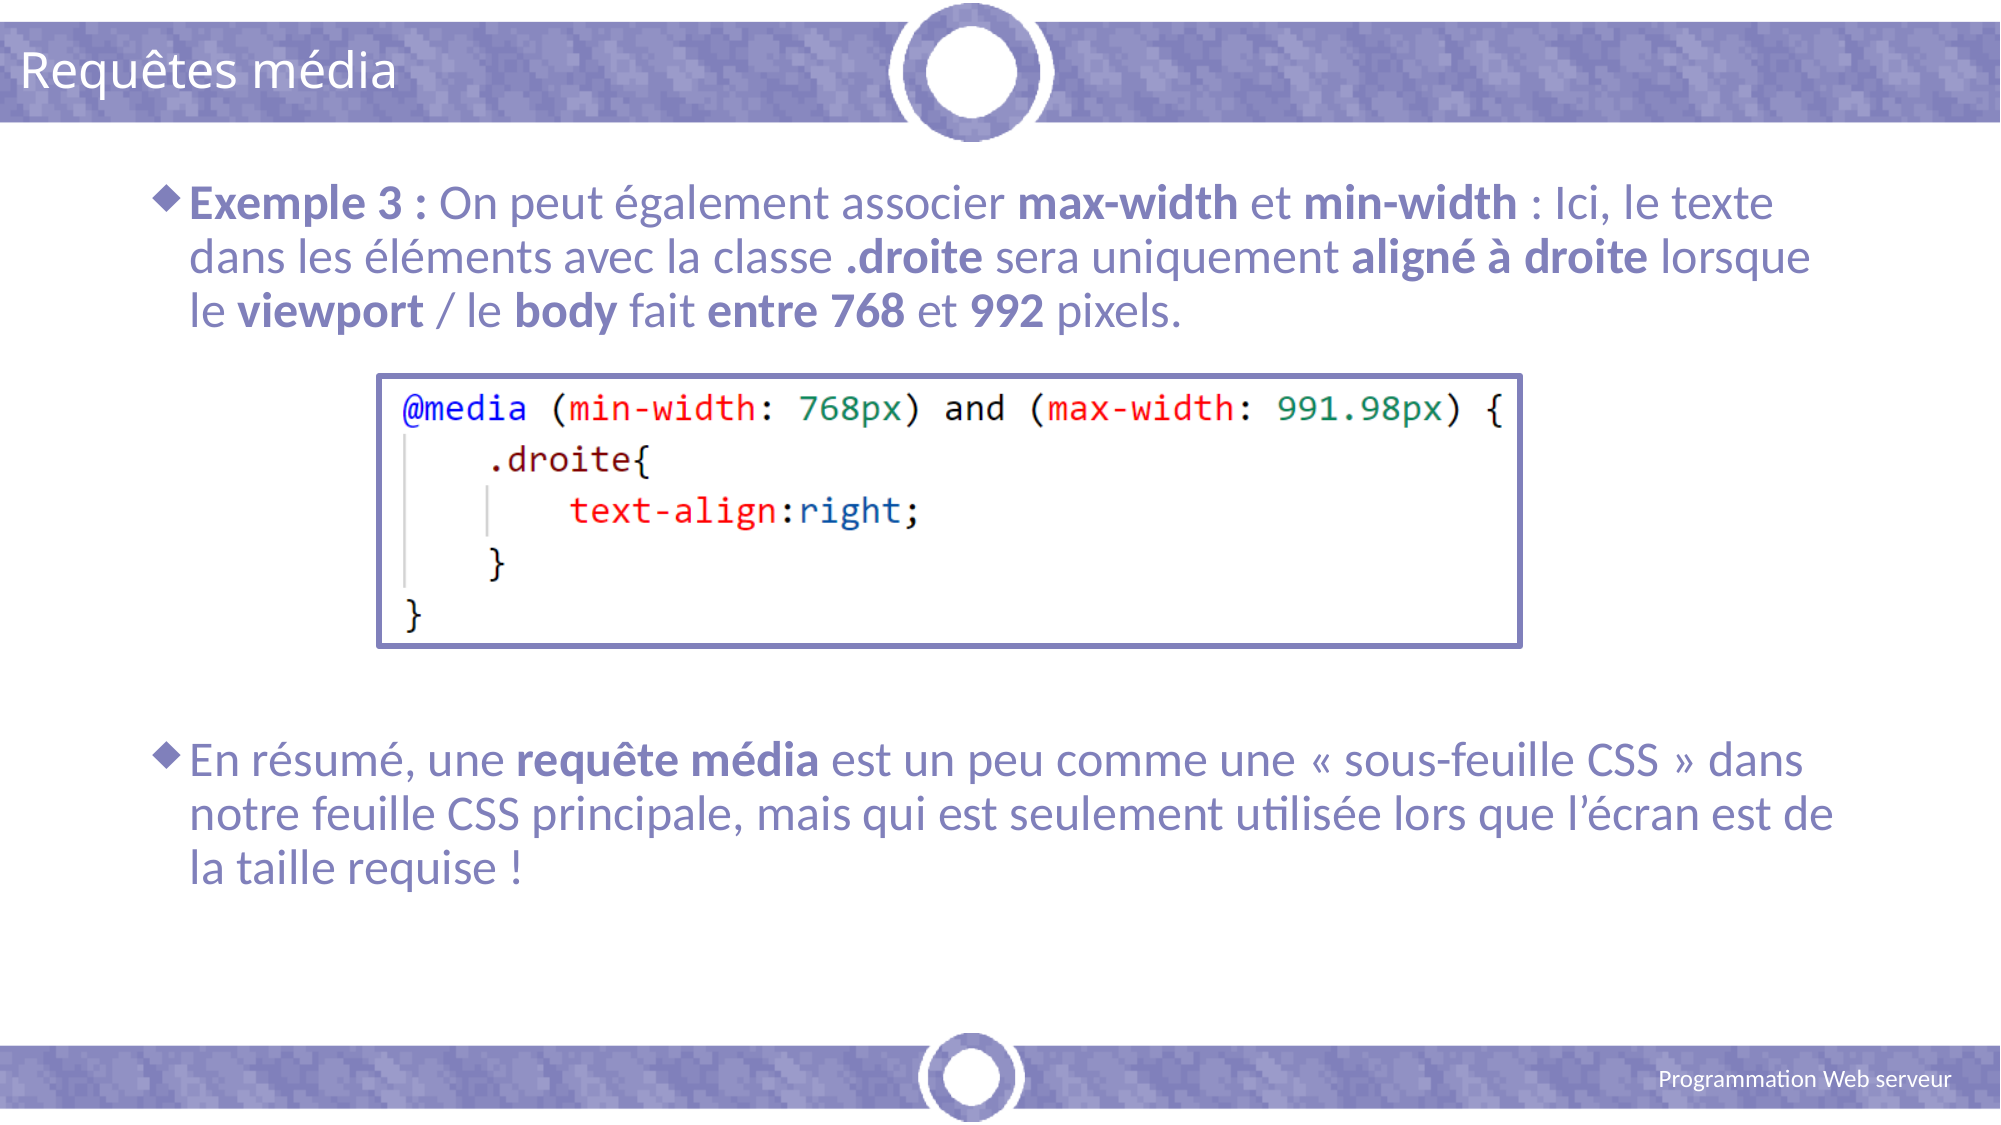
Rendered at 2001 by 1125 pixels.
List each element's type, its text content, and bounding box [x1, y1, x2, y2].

title Requêtes média [4, 22, 884, 123]
picture [0, 1033, 2000, 1122]
list Exemple 3 : On peut également associer max-width et min-width : Ici, le texte dans les éléments avec la classe .droite sera uniquement aligné à droite lorsque le viewport / le body fait entre 768 et 992 pixels. En résumé, une requête média est un peu comme une « sous-feuille CSS » dans notre feuille CSS principale, mais qui est seulement utilisée lors que l’écran est de la taille requise ! [137, 168, 1863, 1014]
picture [382, 379, 1518, 643]
picture [0, 3, 2000, 142]
